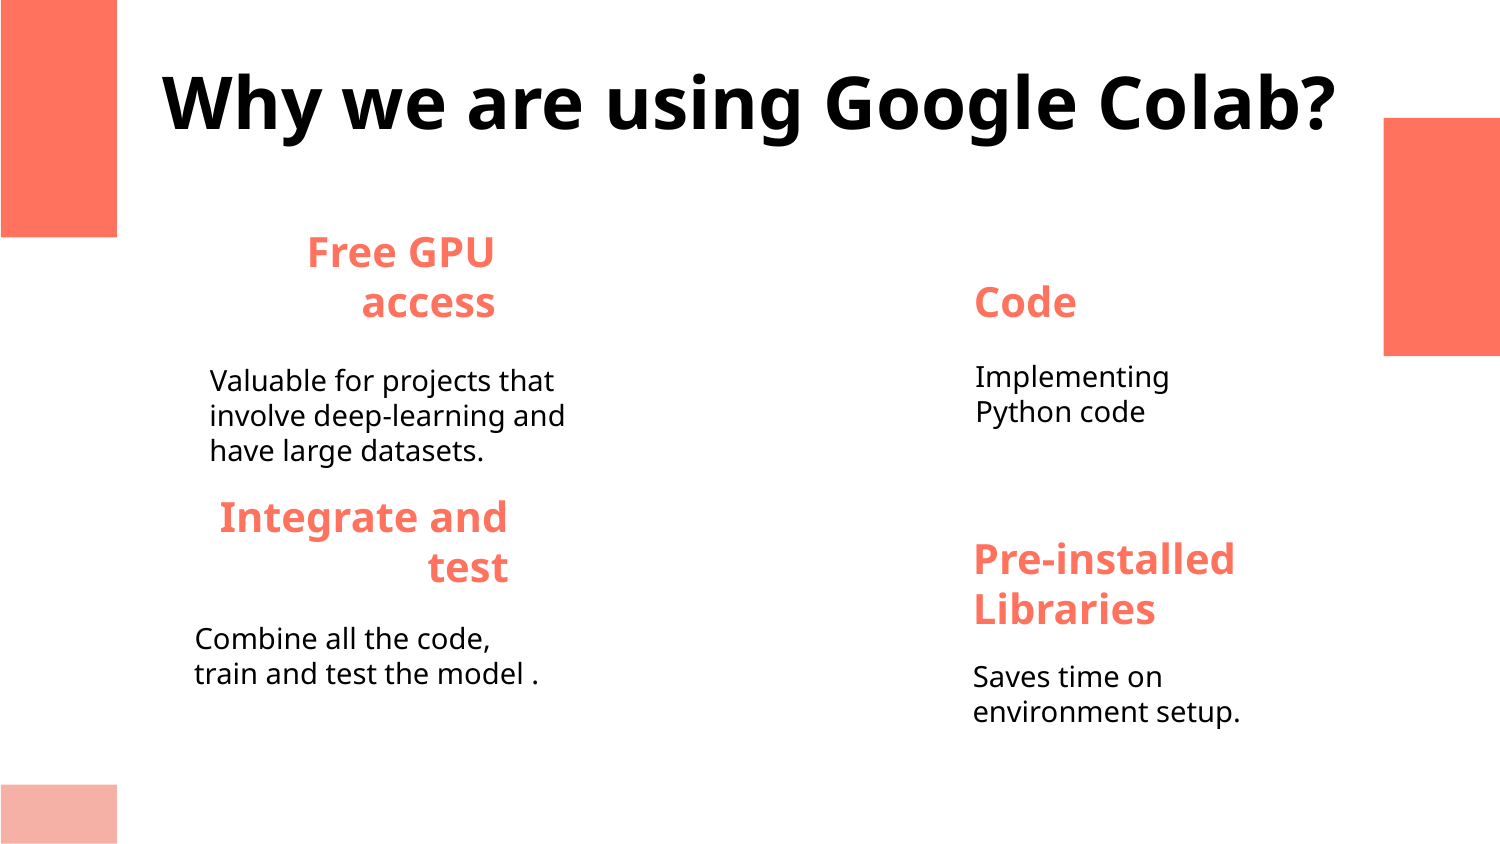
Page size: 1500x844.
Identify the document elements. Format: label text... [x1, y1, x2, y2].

title Free GPU access [151, 267, 511, 342]
subtitle Valuable for projects that involve deep-learning and have large datasets. [119, 347, 632, 440]
subtitle Saves time on environment setup. [882, 643, 1318, 737]
subtitle Combine all the code, train and test the model . [104, 605, 559, 728]
subtitle Implementing Python code [937, 343, 1297, 436]
title Pre-installed Libraries [957, 574, 1318, 643]
title Code [937, 267, 1297, 342]
title Why we are using Google Colab? [97, 107, 1402, 181]
title Integrate and test [164, 532, 524, 605]
